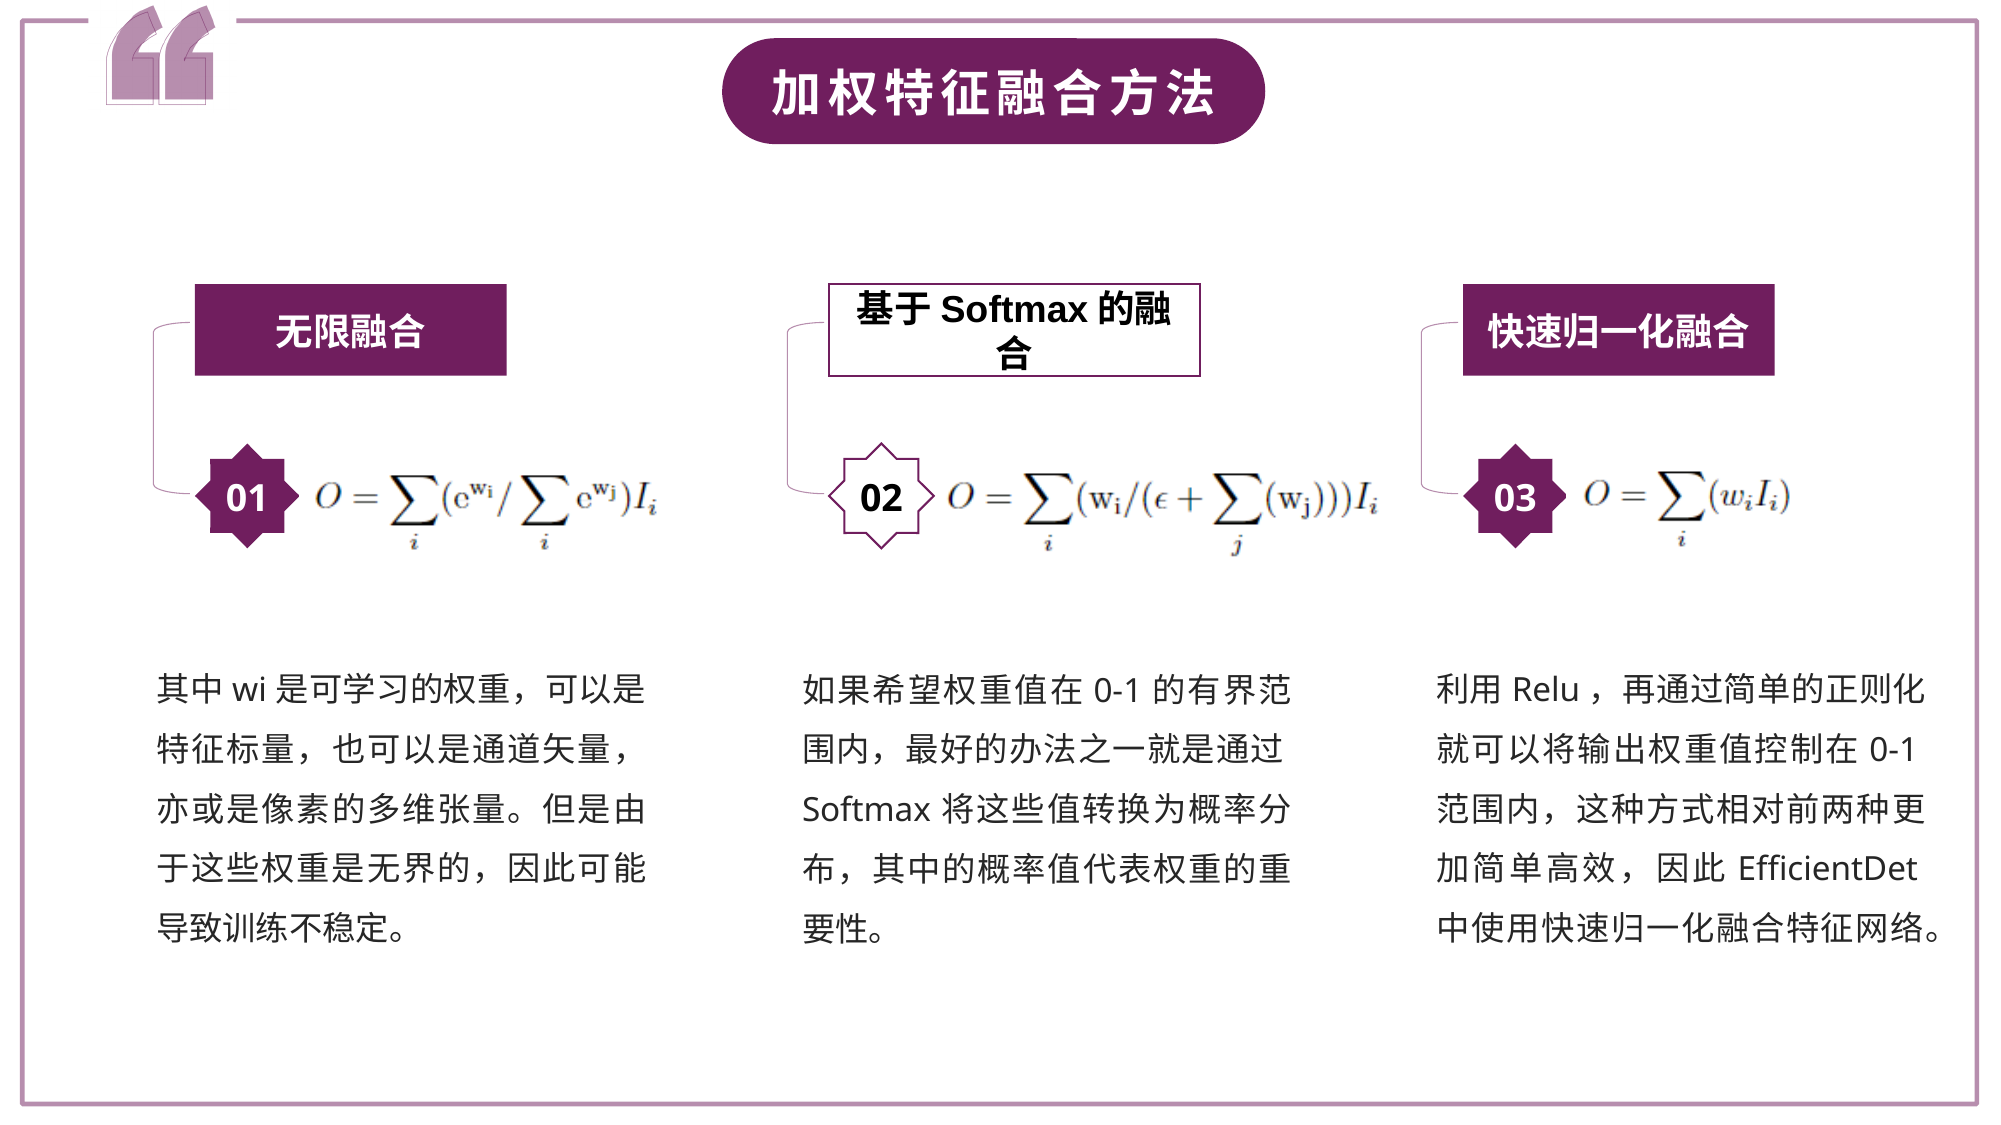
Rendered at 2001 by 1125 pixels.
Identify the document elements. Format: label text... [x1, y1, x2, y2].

text_box 利用Relu，再通过简单的正则化就可以将输出权重值控制在0-1范围内，这种方式相对前两种更加简单高效，因此EfficientDet中使用快速归一化融合特征网络。 [1421, 640, 1941, 955]
picture [299, 443, 679, 567]
picture [1566, 443, 1825, 567]
text_box 其中wi是可学习的权重，可以是特征标量，也可以是通道矢量，亦或是像素的多维张量。但是由于这些权重是无界的，因此可能导致训练不稳定。 [141, 640, 662, 955]
picture [88, 0, 237, 113]
text_box 如果希望权重值在0-1的有界范围内，最好的办法之一就是通过Softmax将这些值转换为概率分布，其中的概率值代表权重的重要性。 [787, 641, 1307, 956]
picture [937, 451, 1405, 567]
text_box 加权特征融合方法 [722, 38, 1266, 145]
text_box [787, 284, 1200, 549]
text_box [1421, 284, 1775, 549]
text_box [153, 284, 507, 549]
